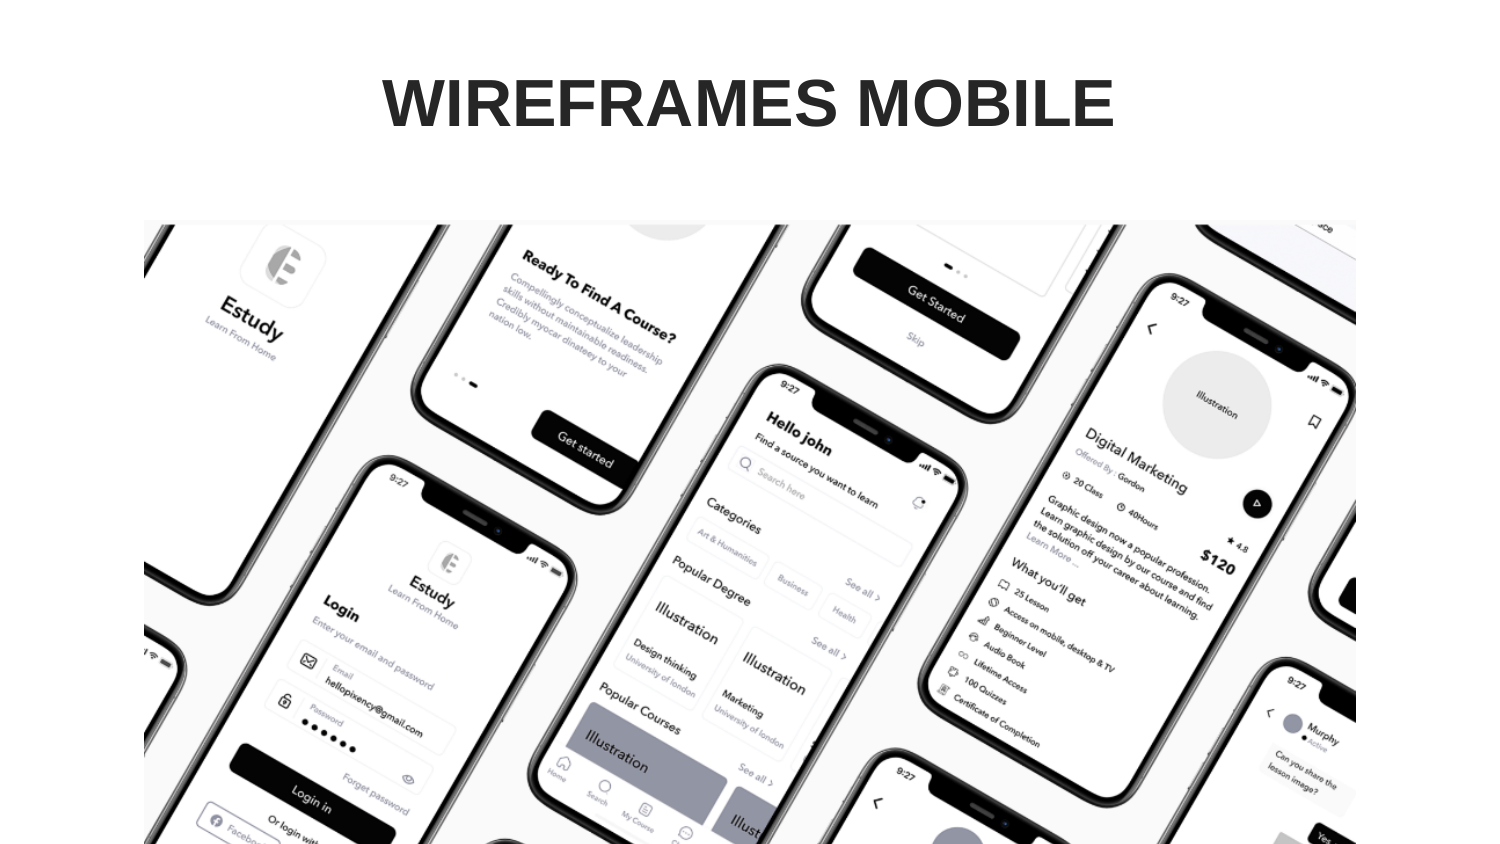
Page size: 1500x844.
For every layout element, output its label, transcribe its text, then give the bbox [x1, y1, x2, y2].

picture [144, 220, 1356, 844]
text_box WIREFRAMES MOBILE [0, 25, 1500, 176]
